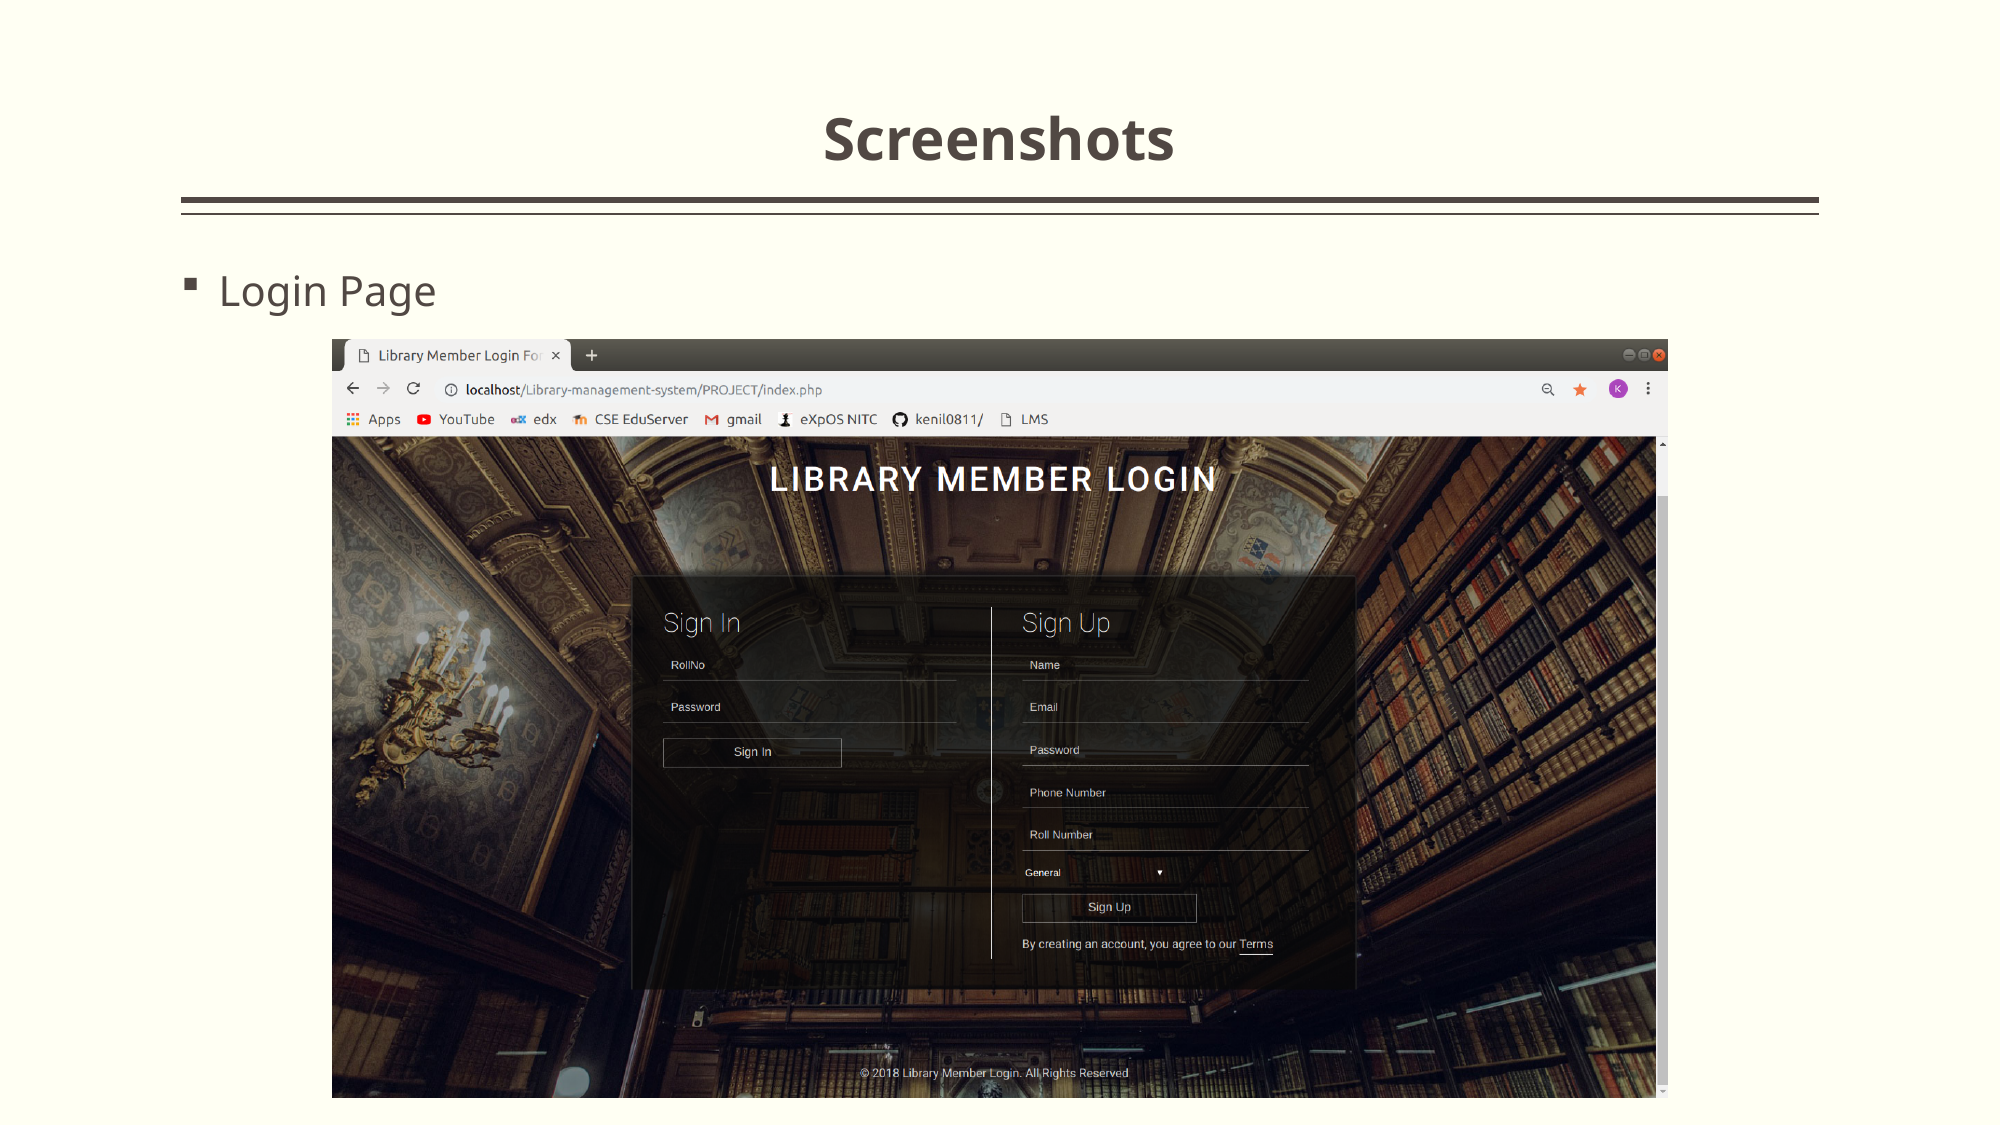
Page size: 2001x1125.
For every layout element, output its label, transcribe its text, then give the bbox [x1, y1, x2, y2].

list Login Page [181, 262, 1819, 1013]
title Screenshots [181, 0, 1819, 181]
picture [332, 339, 1668, 1098]
